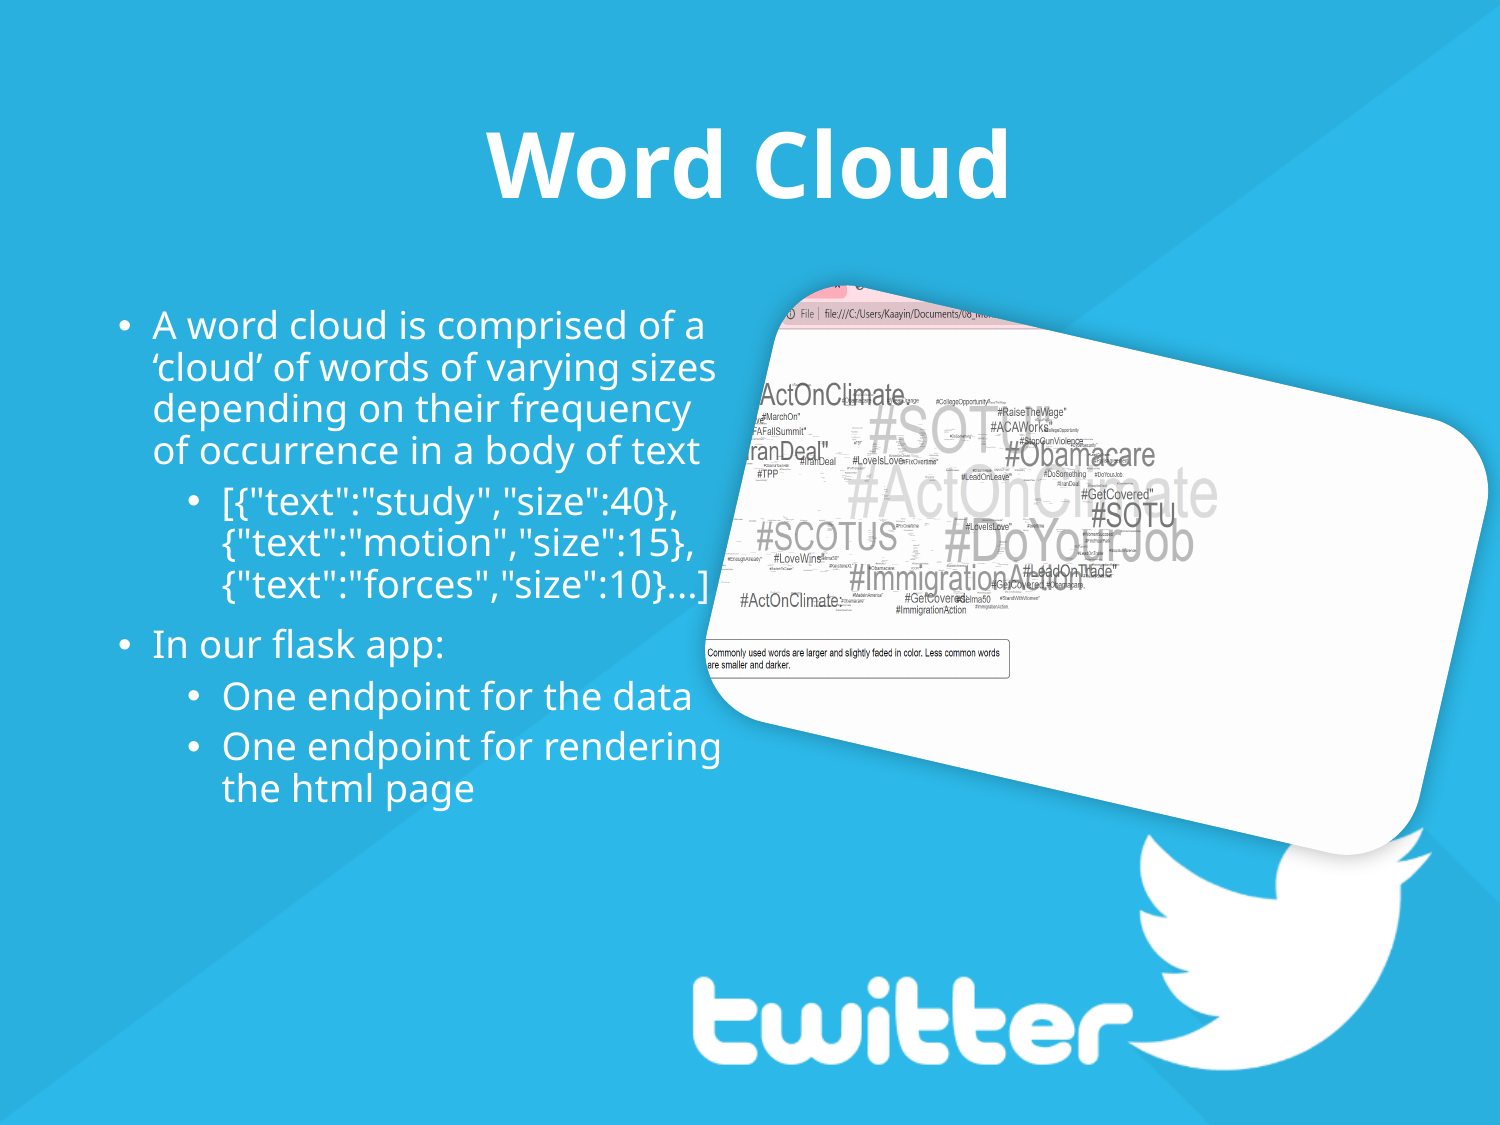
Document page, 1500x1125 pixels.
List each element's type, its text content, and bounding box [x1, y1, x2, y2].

title Word Cloud [103, 59, 1397, 278]
list A word cloud is comprised of a ‘cloud’ of words of varying sizes depending on their frequency of occurrence in a body of text [{"text":"study","size":40},{"text":"motion","size":15},{"text":"forces","size":10}...] In our flask app: One endpoint for the data One endpoint for rendering the html page [103, 299, 741, 1014]
picture [0, 0, 1500, 1125]
